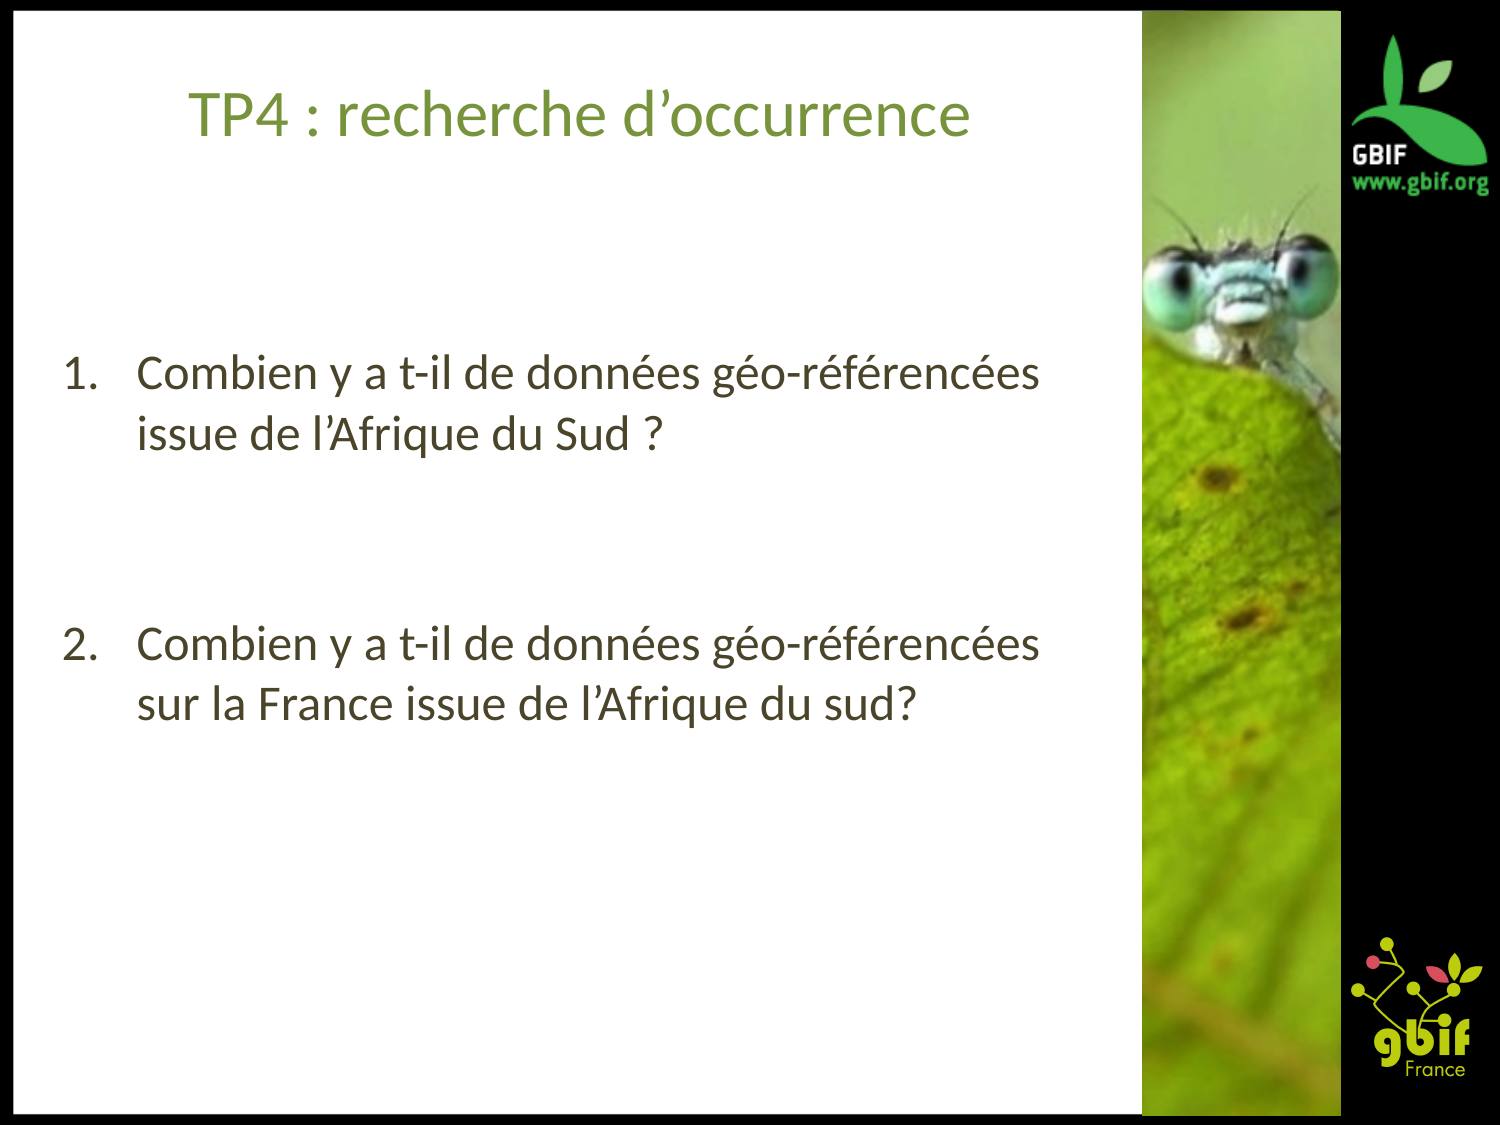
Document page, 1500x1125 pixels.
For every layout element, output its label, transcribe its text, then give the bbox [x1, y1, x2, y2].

list Combien y a t-il de données géo-référencées issue de l’Afrique du Sud ? Combien y a t-il de données géo-référencées sur la France issue de l’Afrique du sud? [46, 262, 1120, 1005]
title TP4 : recherche d’occurrence [13, 15, 1147, 204]
picture [0, 0, 1500, 1125]
